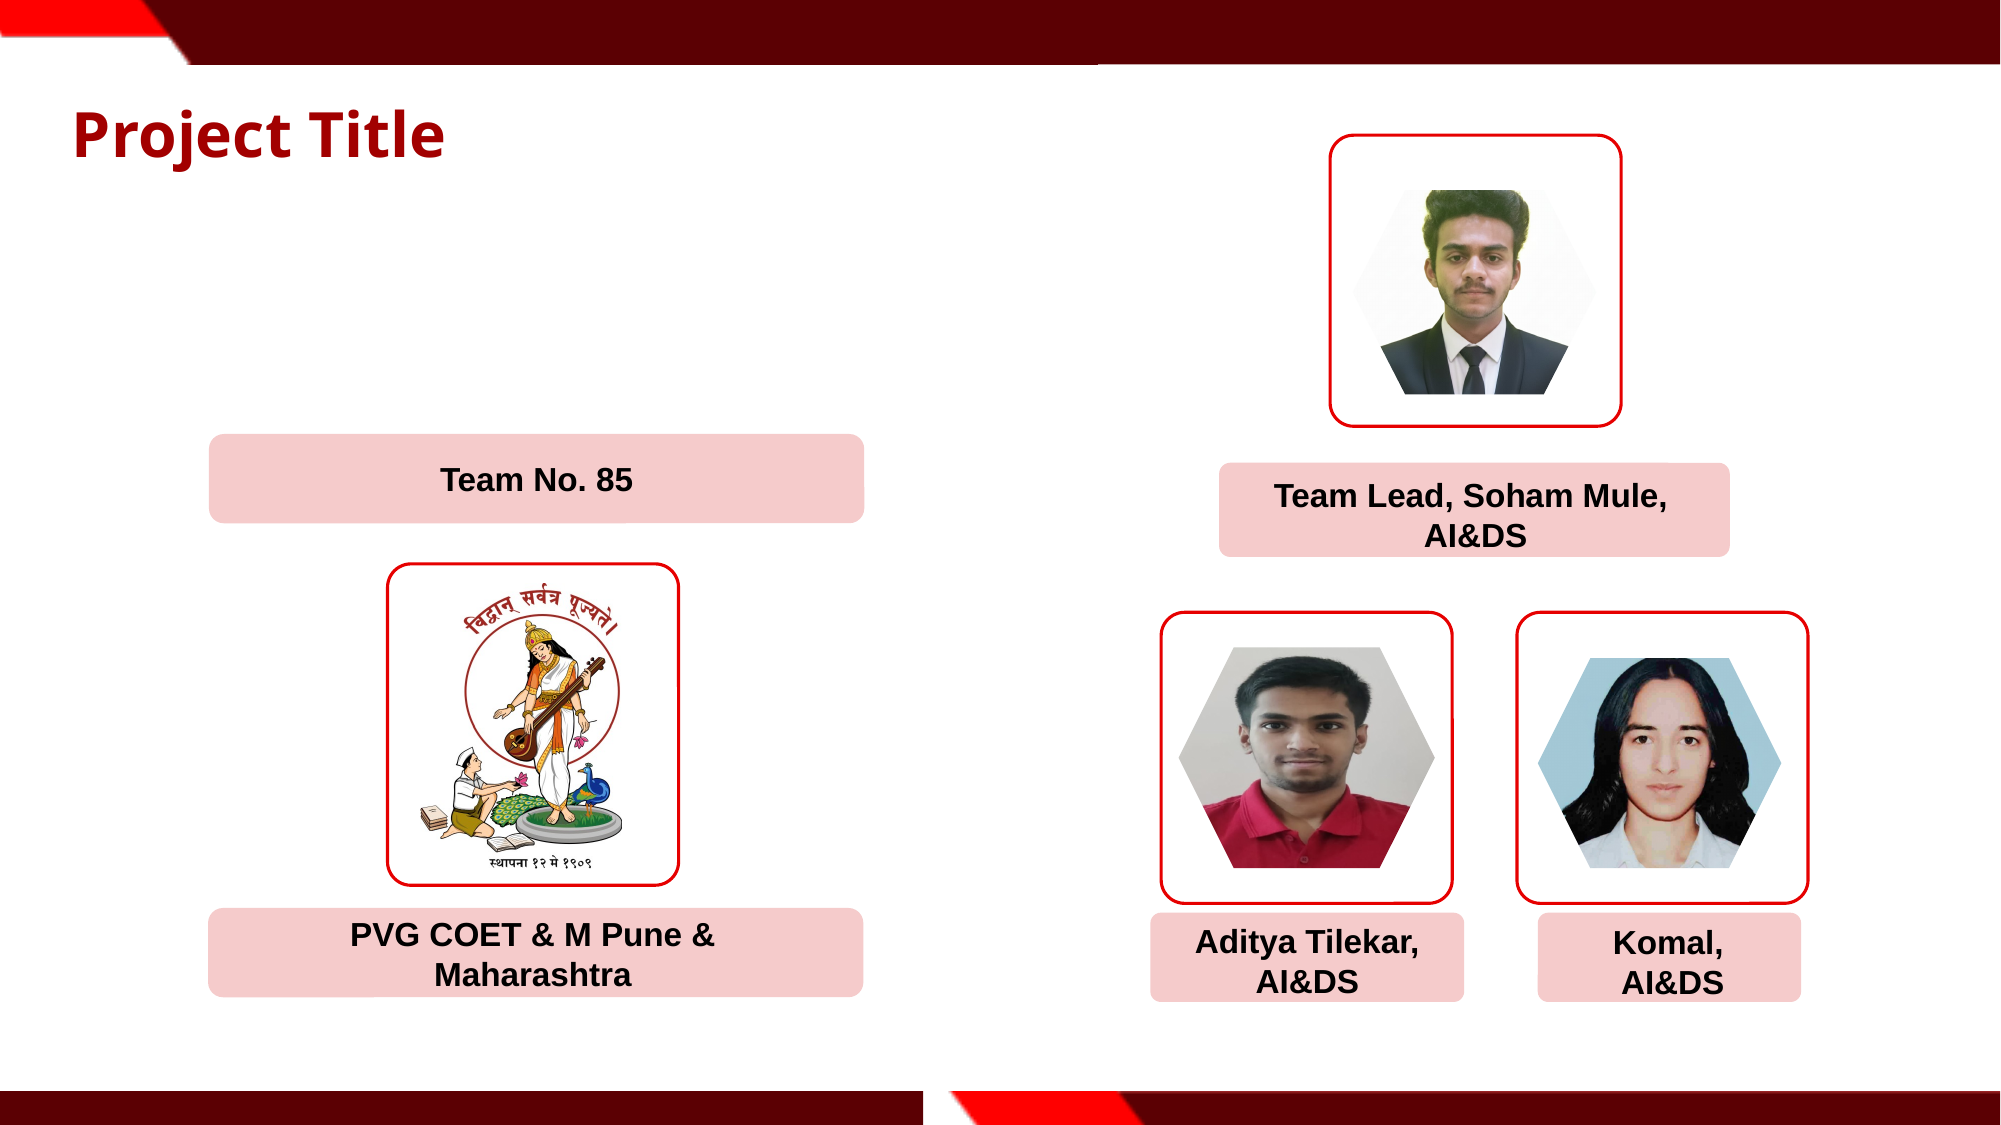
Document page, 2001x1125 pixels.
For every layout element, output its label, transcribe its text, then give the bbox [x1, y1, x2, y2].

picture [1537, 657, 1782, 869]
title Project Title [71, 103, 1001, 292]
text_box [1328, 133, 1623, 428]
text_box [385, 562, 681, 887]
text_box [1149, 912, 1465, 1003]
text_box [1515, 610, 1810, 905]
picture [924, 1091, 2001, 1125]
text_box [1537, 912, 1809, 1011]
picture [419, 582, 622, 869]
picture [0, 0, 1091, 65]
picture [1352, 189, 1597, 395]
text_box Insert your professional photo [1159, 610, 1454, 905]
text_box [1218, 462, 1731, 581]
picture [1178, 646, 1436, 869]
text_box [208, 433, 865, 524]
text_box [207, 905, 864, 1003]
